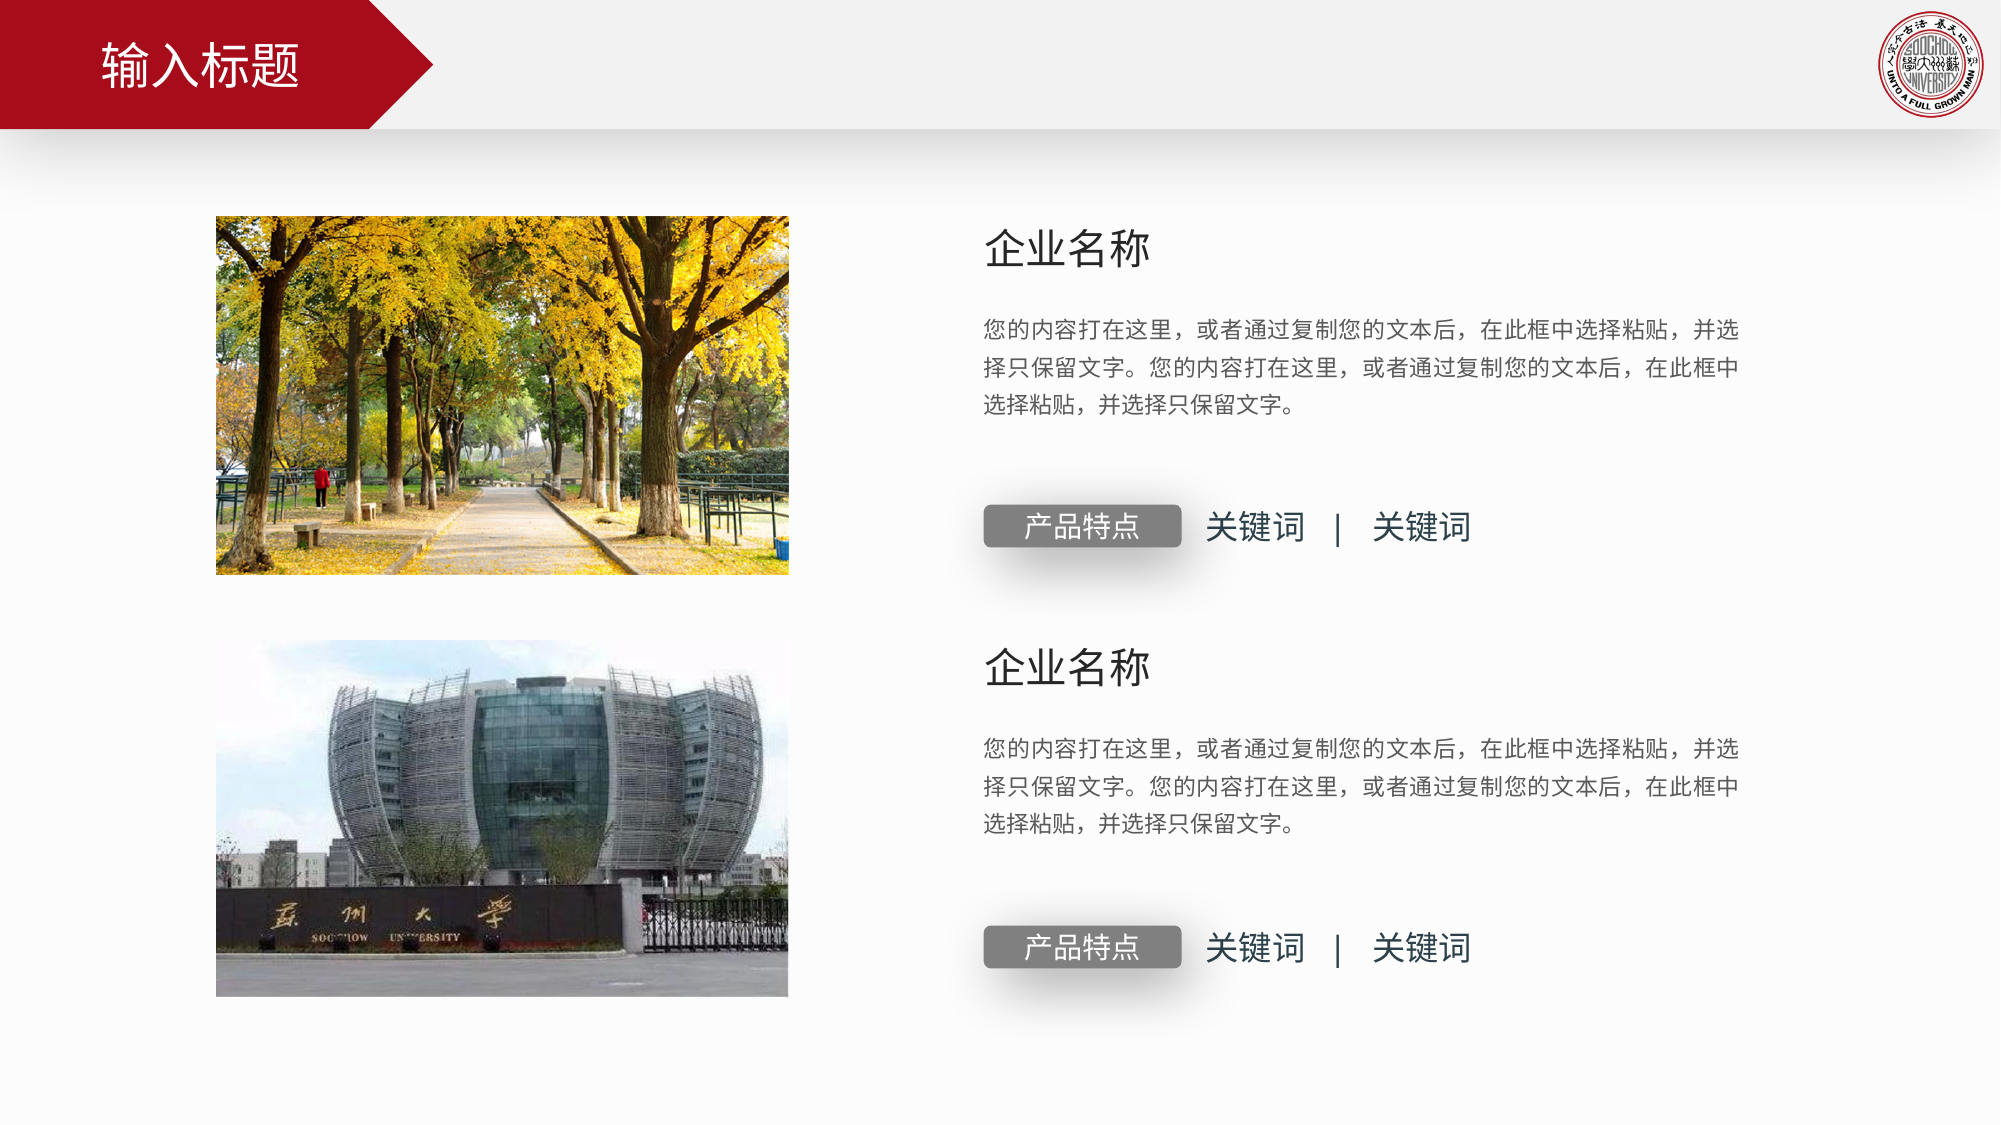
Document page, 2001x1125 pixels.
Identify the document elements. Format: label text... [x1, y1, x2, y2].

text_box 产品特点 [982, 924, 1183, 970]
picture [216, 640, 789, 999]
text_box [1877, 11, 1984, 118]
text_box 企业名称 [984, 641, 1152, 692]
text_box 输入标题 [0, 0, 435, 131]
text_box 企业名称 [984, 222, 1152, 273]
text_box 您的内容打在这里，或者通过复制您的文本后，在此框中选择粘贴，并选择只保留文字。您的内容打在这里，或者通过复制您的文本后，在此框中选择粘贴，并选择只保留文字。 [983, 725, 1741, 838]
text_box 关键词 | 关键词 [1209, 505, 1472, 547]
picture [216, 216, 789, 575]
text_box 关键词 | 关键词 [1209, 926, 1472, 967]
text_box 产品特点 [982, 503, 1183, 549]
text_box 您的内容打在这里，或者通过复制您的文本后，在此框中选择粘贴，并选择只保留文字。您的内容打在这里，或者通过复制您的文本后，在此框中选择粘贴，并选择只保留文字。 [983, 305, 1741, 419]
